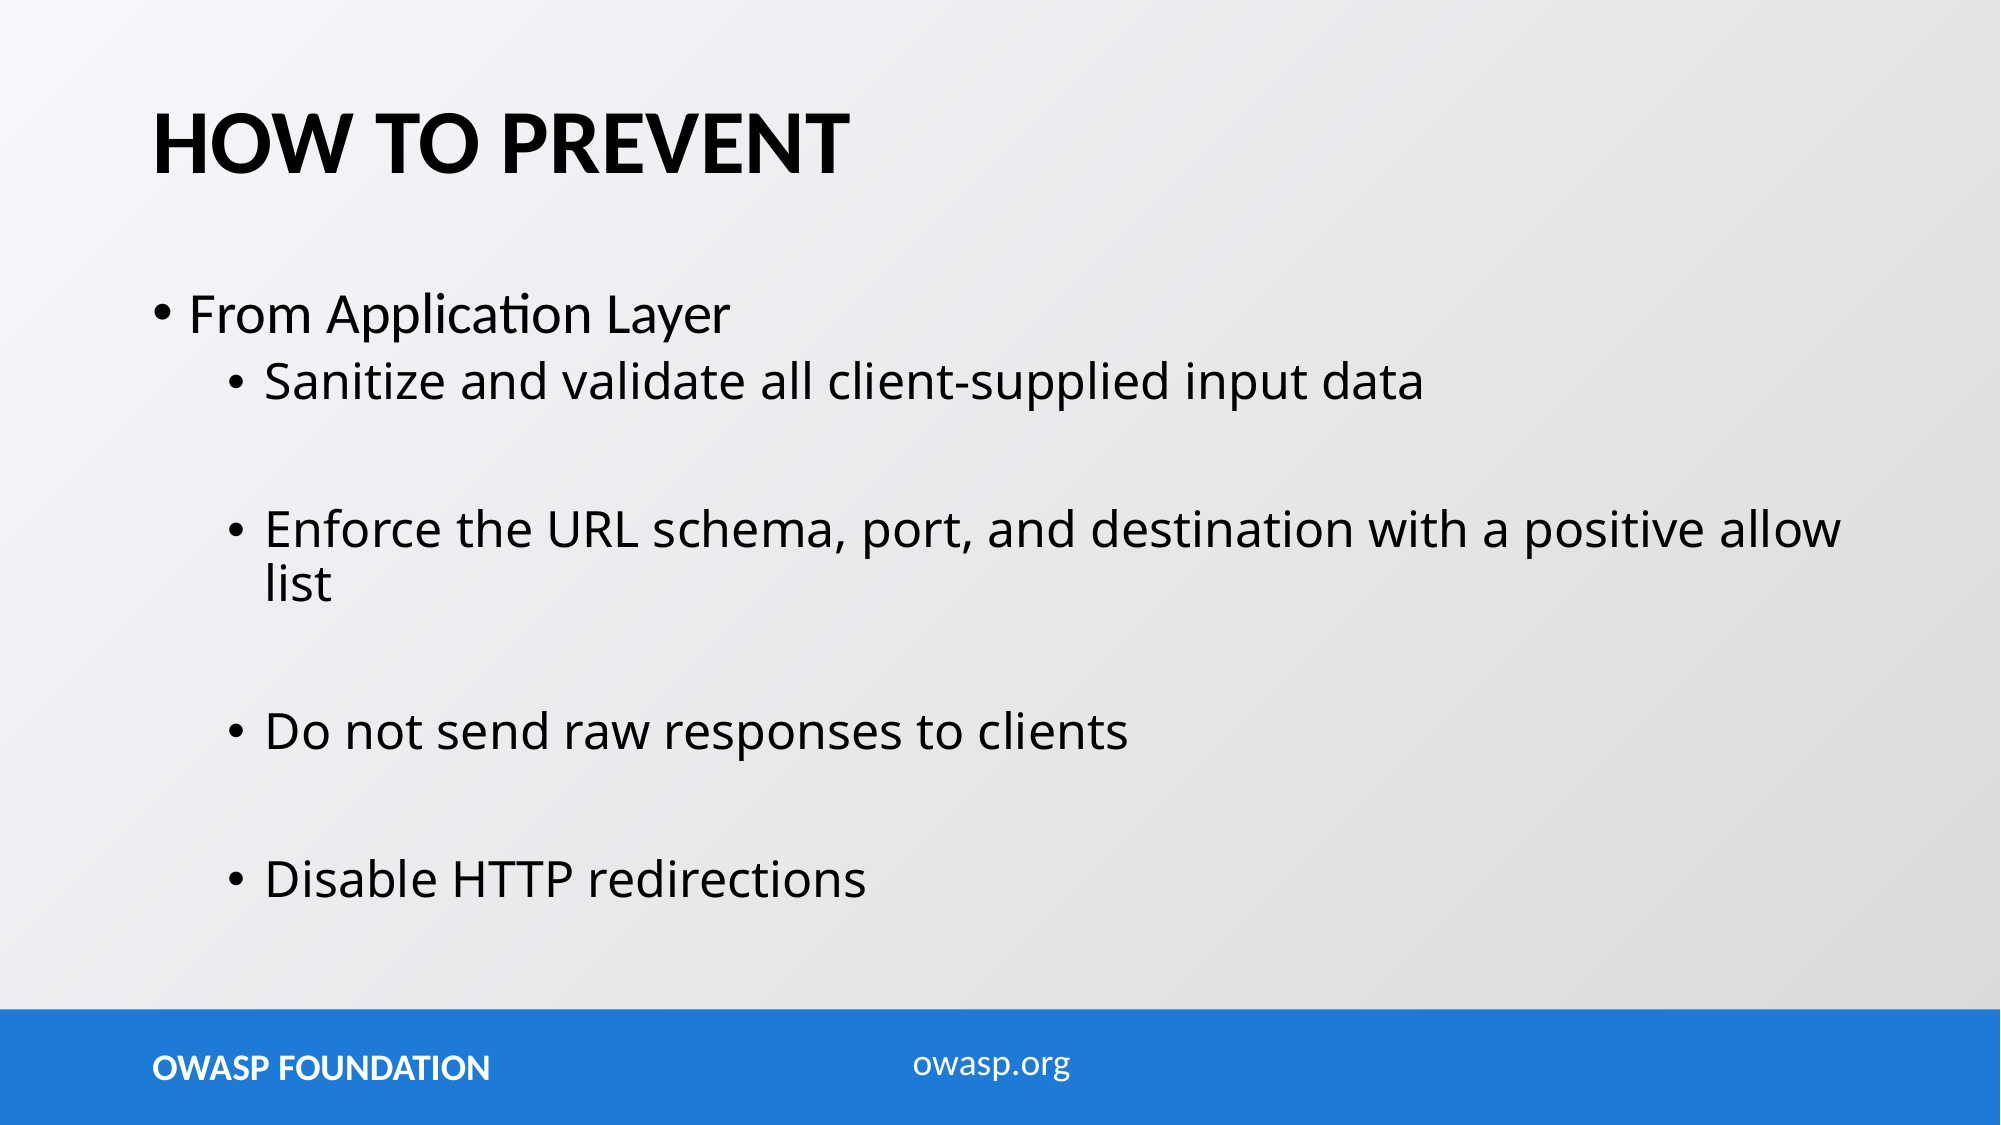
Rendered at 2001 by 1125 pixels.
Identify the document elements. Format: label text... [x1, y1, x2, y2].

list From Application Layer Sanitize and validate all client-supplied input data Enforce the URL schema, port, and destination with a positive allow list Do not send raw responses to clients Disable HTTP redirections [137, 276, 1863, 990]
title HOW TO PREVENT [137, 35, 1863, 253]
